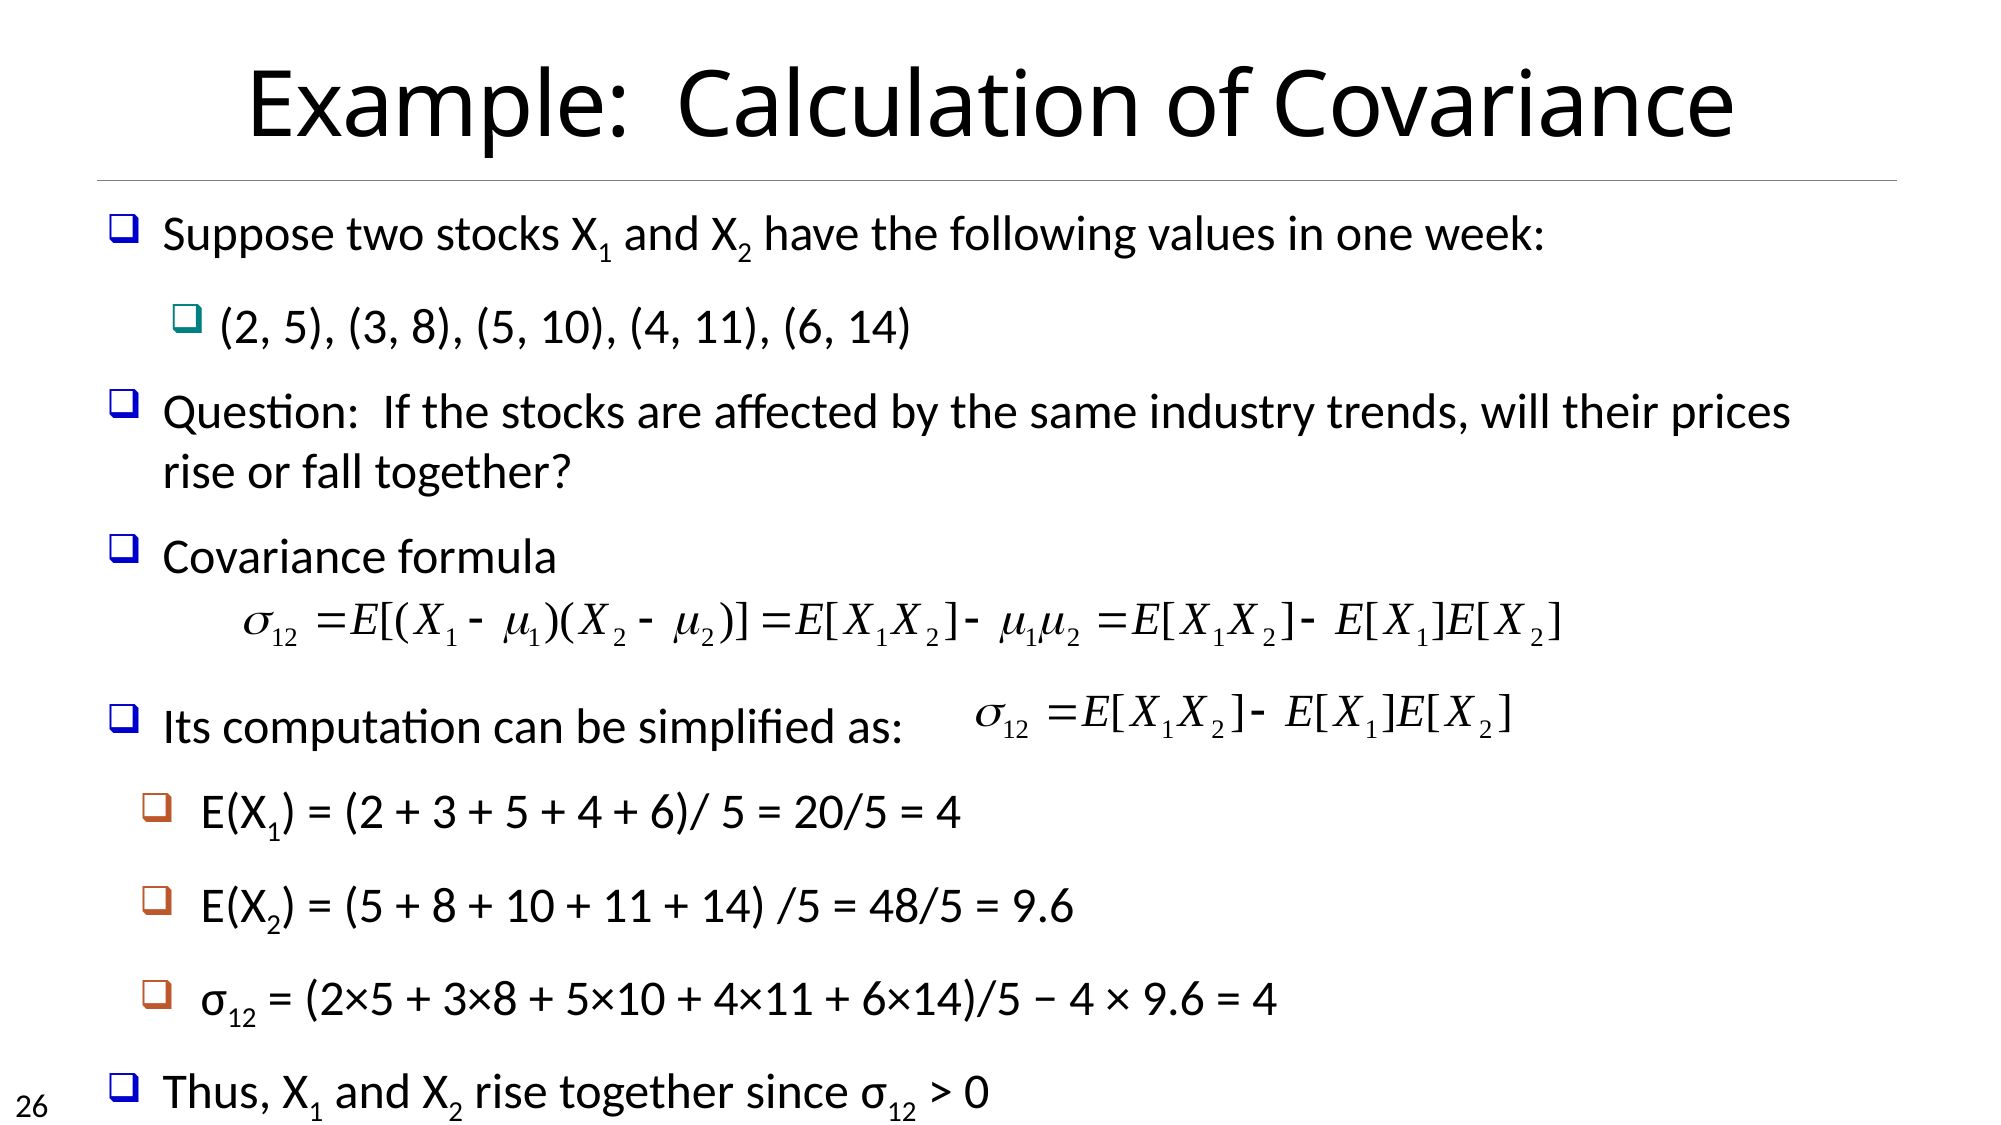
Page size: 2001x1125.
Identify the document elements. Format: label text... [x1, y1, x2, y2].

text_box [236, 587, 1570, 658]
list Suppose two stocks X1 and X2 have the following values in one week: (2, 5), (3, 8), (5, 10), (4, 11), (6, 14) Question: If the stocks are affected by the same industry trends, will their prices rise or fall together? Covariance formula Its computation can be simplified as: E(X1) = (2 + 3 + 5 + 4 + 6)/ 5 = 20/5 = 4 E(X2) = (5 + 8 + 10 + 11 + 14) /5 = 48/5 = 9.6 σ12 = (2×5 + 3×8 + 5×10 + 4×11 + 6×14)/5 − 4 × 9.6 = 4 Thus, X1 and X2 rise together since σ12 > 0 [91, 192, 1892, 1104]
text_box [968, 680, 1518, 751]
title Example: Calculation of Covariance [116, 37, 1867, 163]
